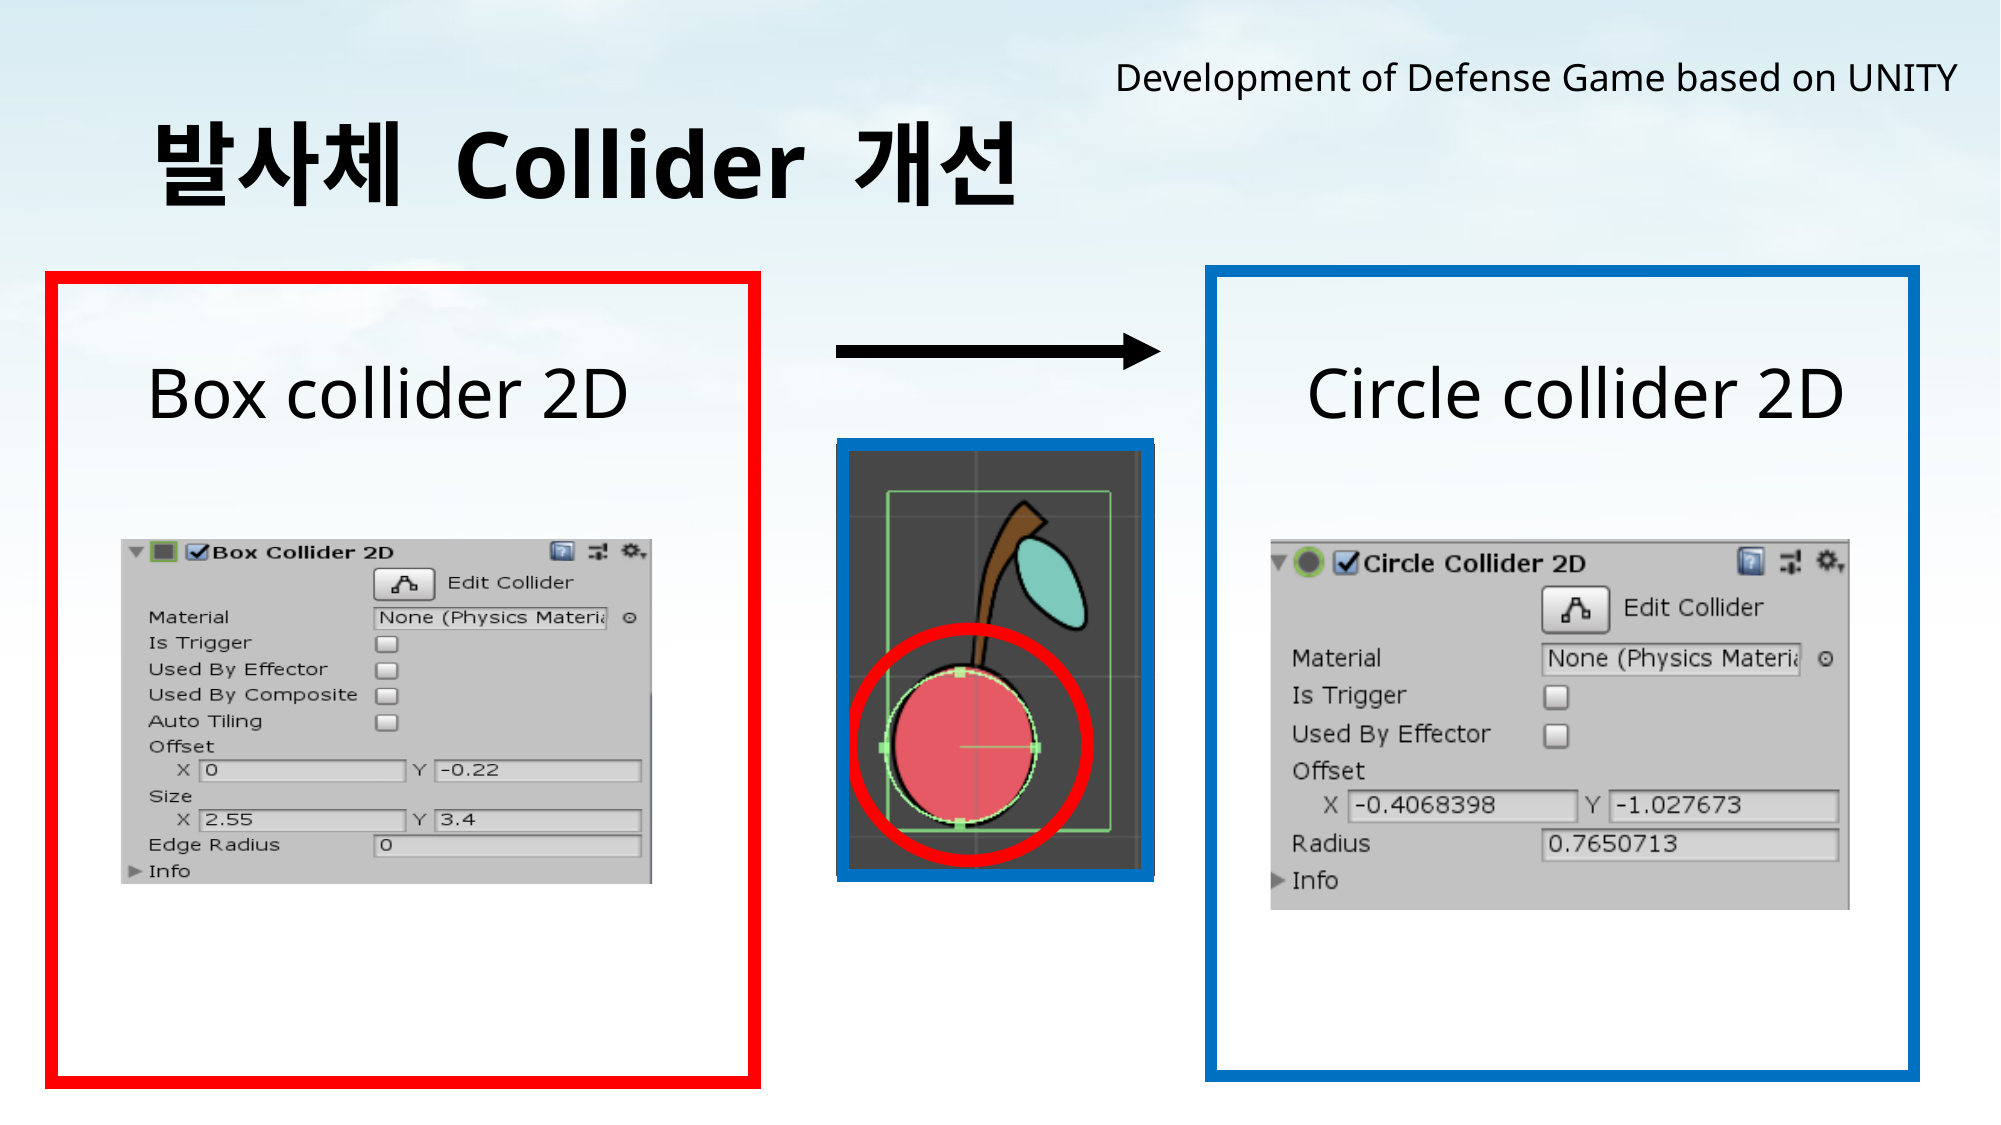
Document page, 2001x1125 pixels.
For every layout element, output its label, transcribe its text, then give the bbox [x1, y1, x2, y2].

text_box [1210, 270, 1915, 1077]
text_box Development of Defense Game based on UNITY [1099, 46, 2000, 107]
title 발사체 Collider 개선 [137, 59, 1863, 278]
picture [0, 0, 2001, 1125]
text_box [51, 276, 756, 1083]
